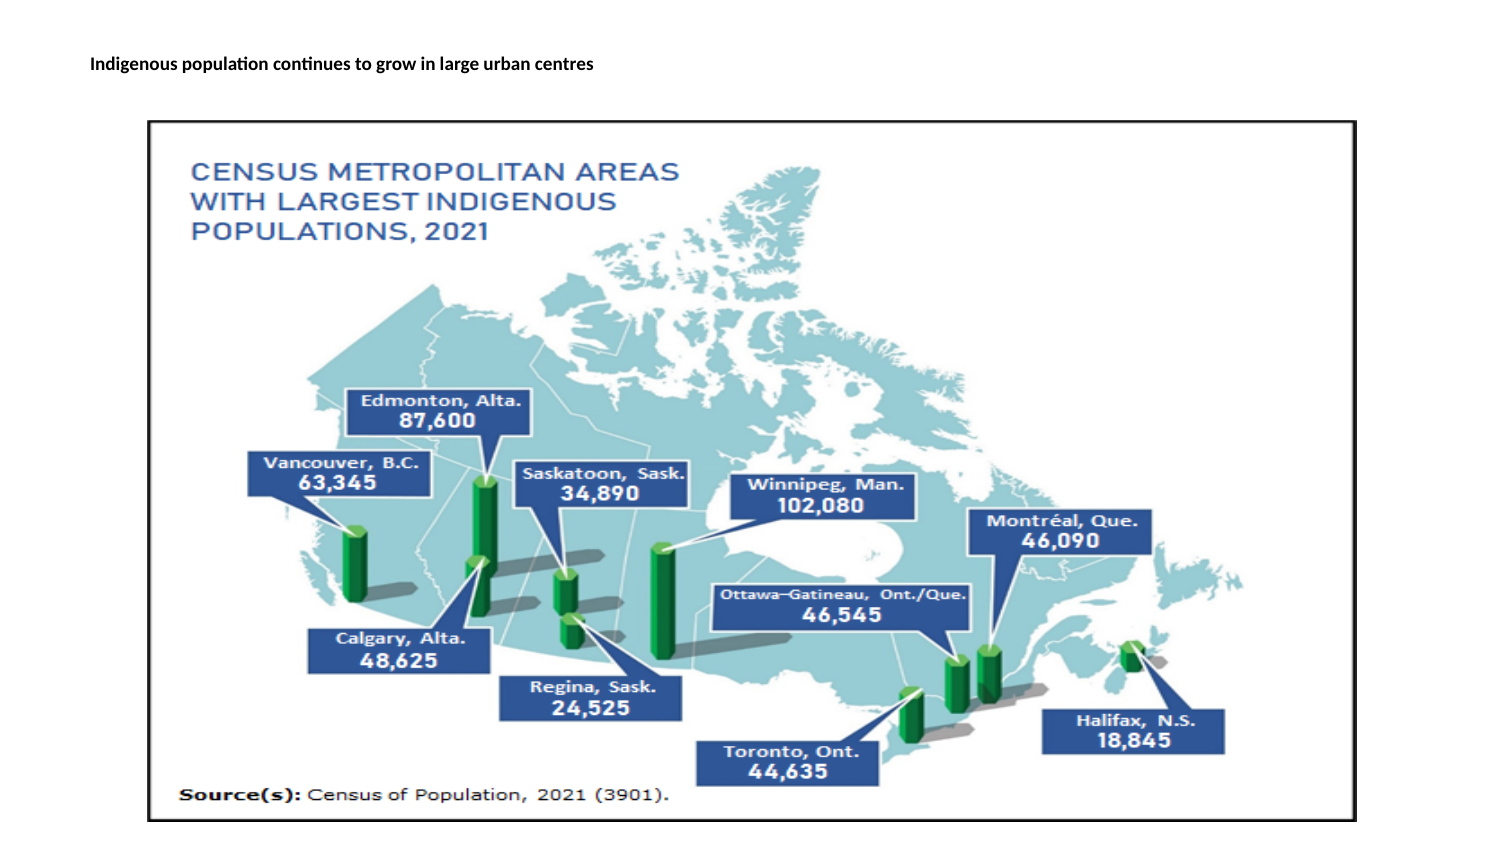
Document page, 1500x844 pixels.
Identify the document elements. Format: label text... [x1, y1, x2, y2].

title Indigenous population continues to grow in large urban centres [75, 23, 1425, 103]
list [147, 120, 1358, 822]
